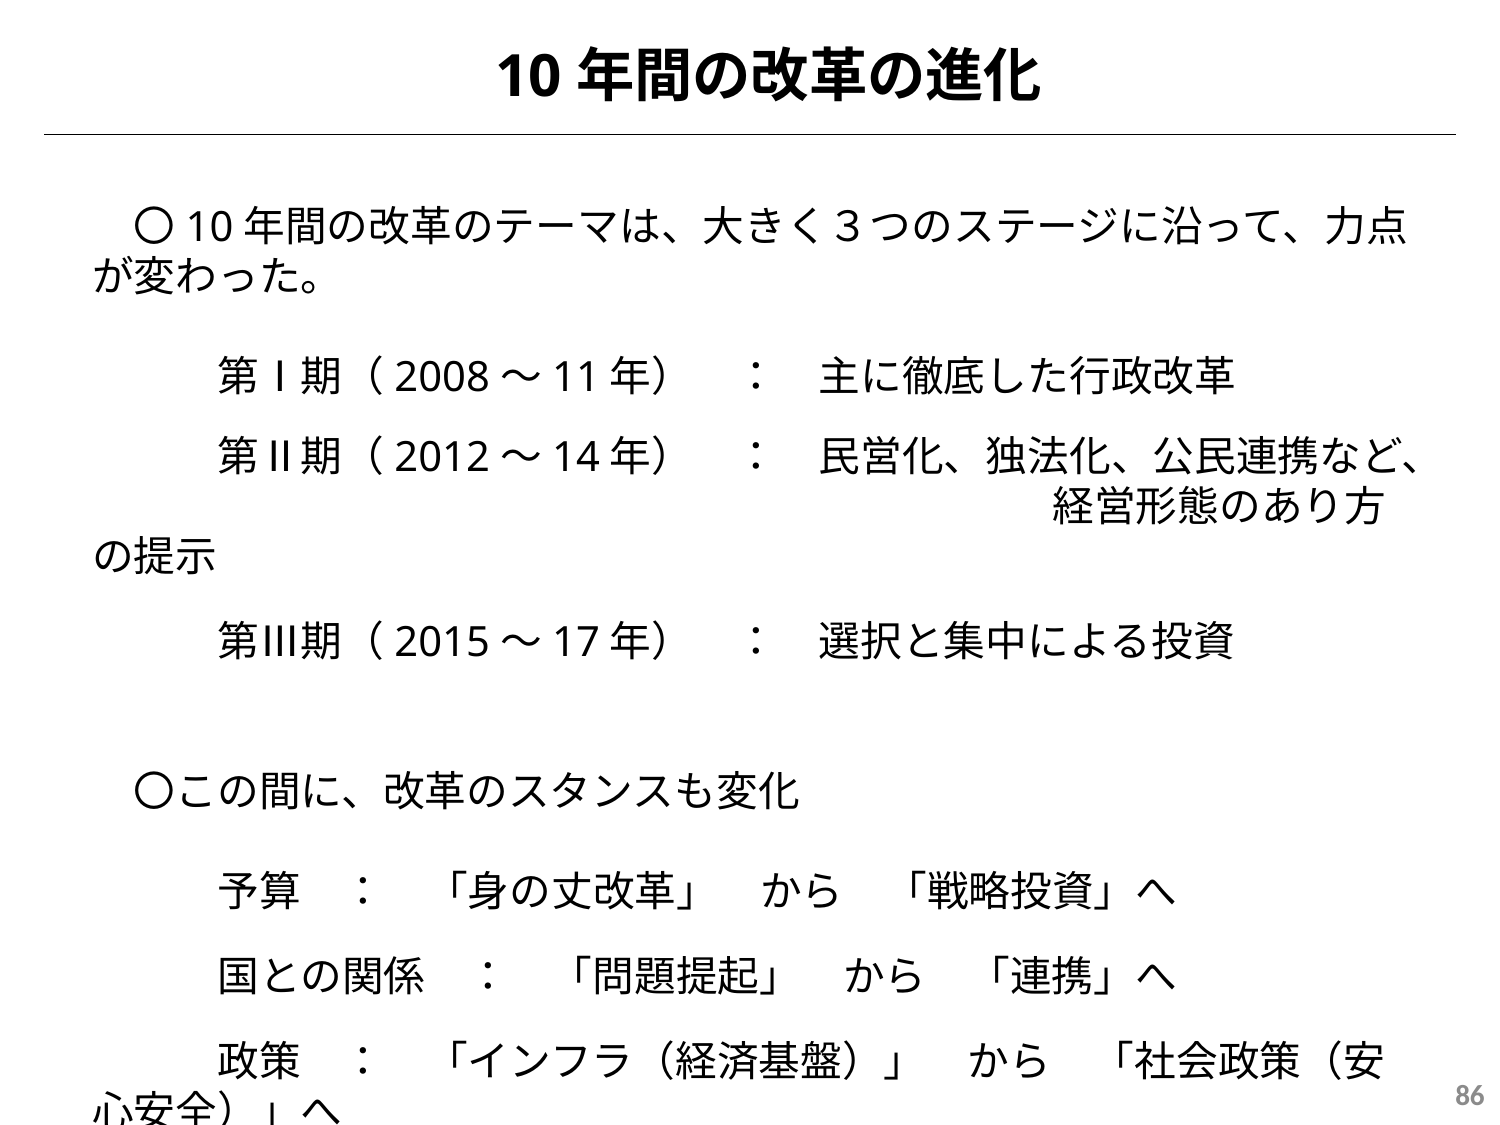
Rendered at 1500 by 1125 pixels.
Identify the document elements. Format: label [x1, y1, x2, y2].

text_box [481, 30, 1058, 116]
slide_number [1423, 1063, 1500, 1124]
text_box [77, 192, 1423, 1125]
